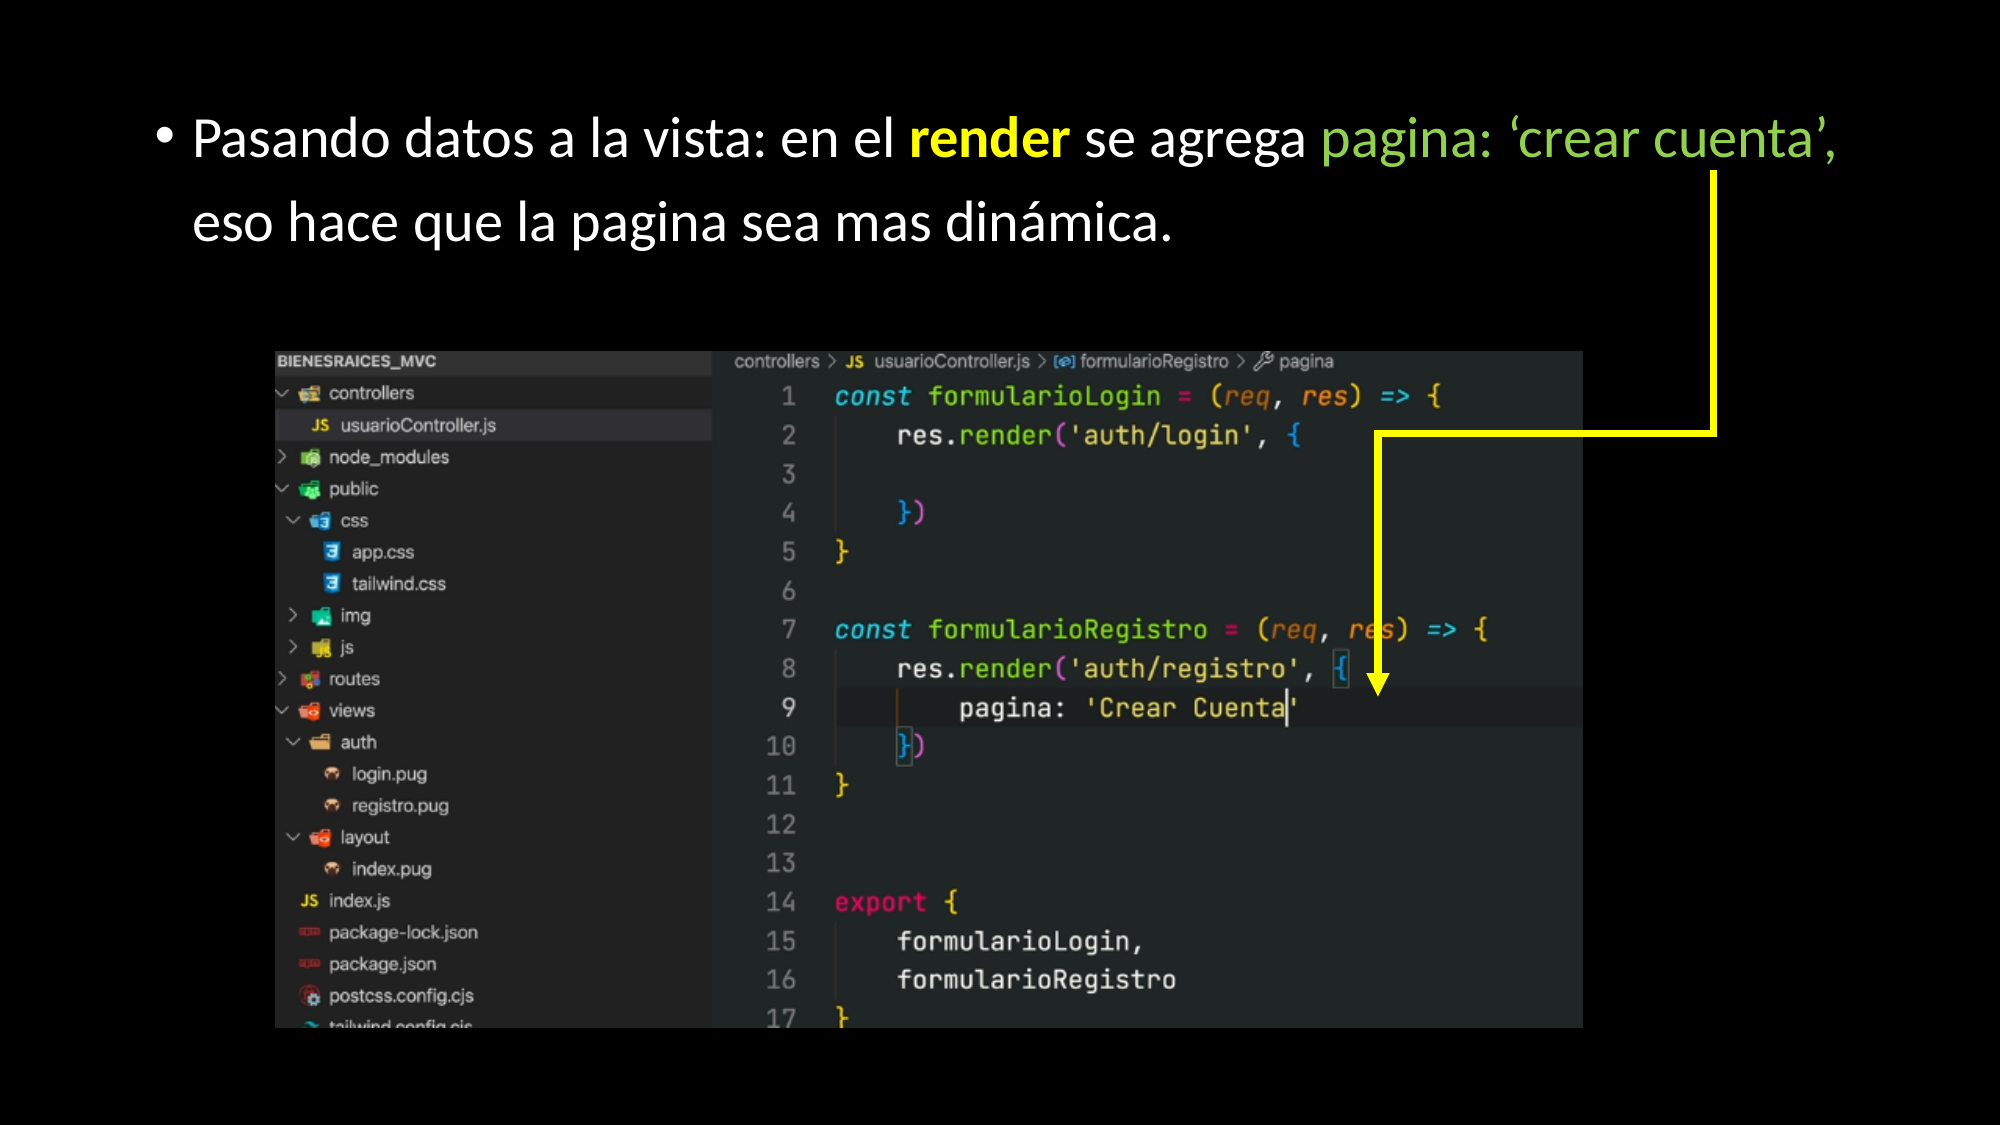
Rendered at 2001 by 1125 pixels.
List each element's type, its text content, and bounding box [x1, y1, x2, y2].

list Pasando datos a la vista: en el render se agrega pagina: ‘crear cuenta’, eso hace que la pagina sea mas dinámica. [139, 77, 1865, 264]
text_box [1282, 265, 1809, 602]
picture [275, 351, 1583, 1028]
